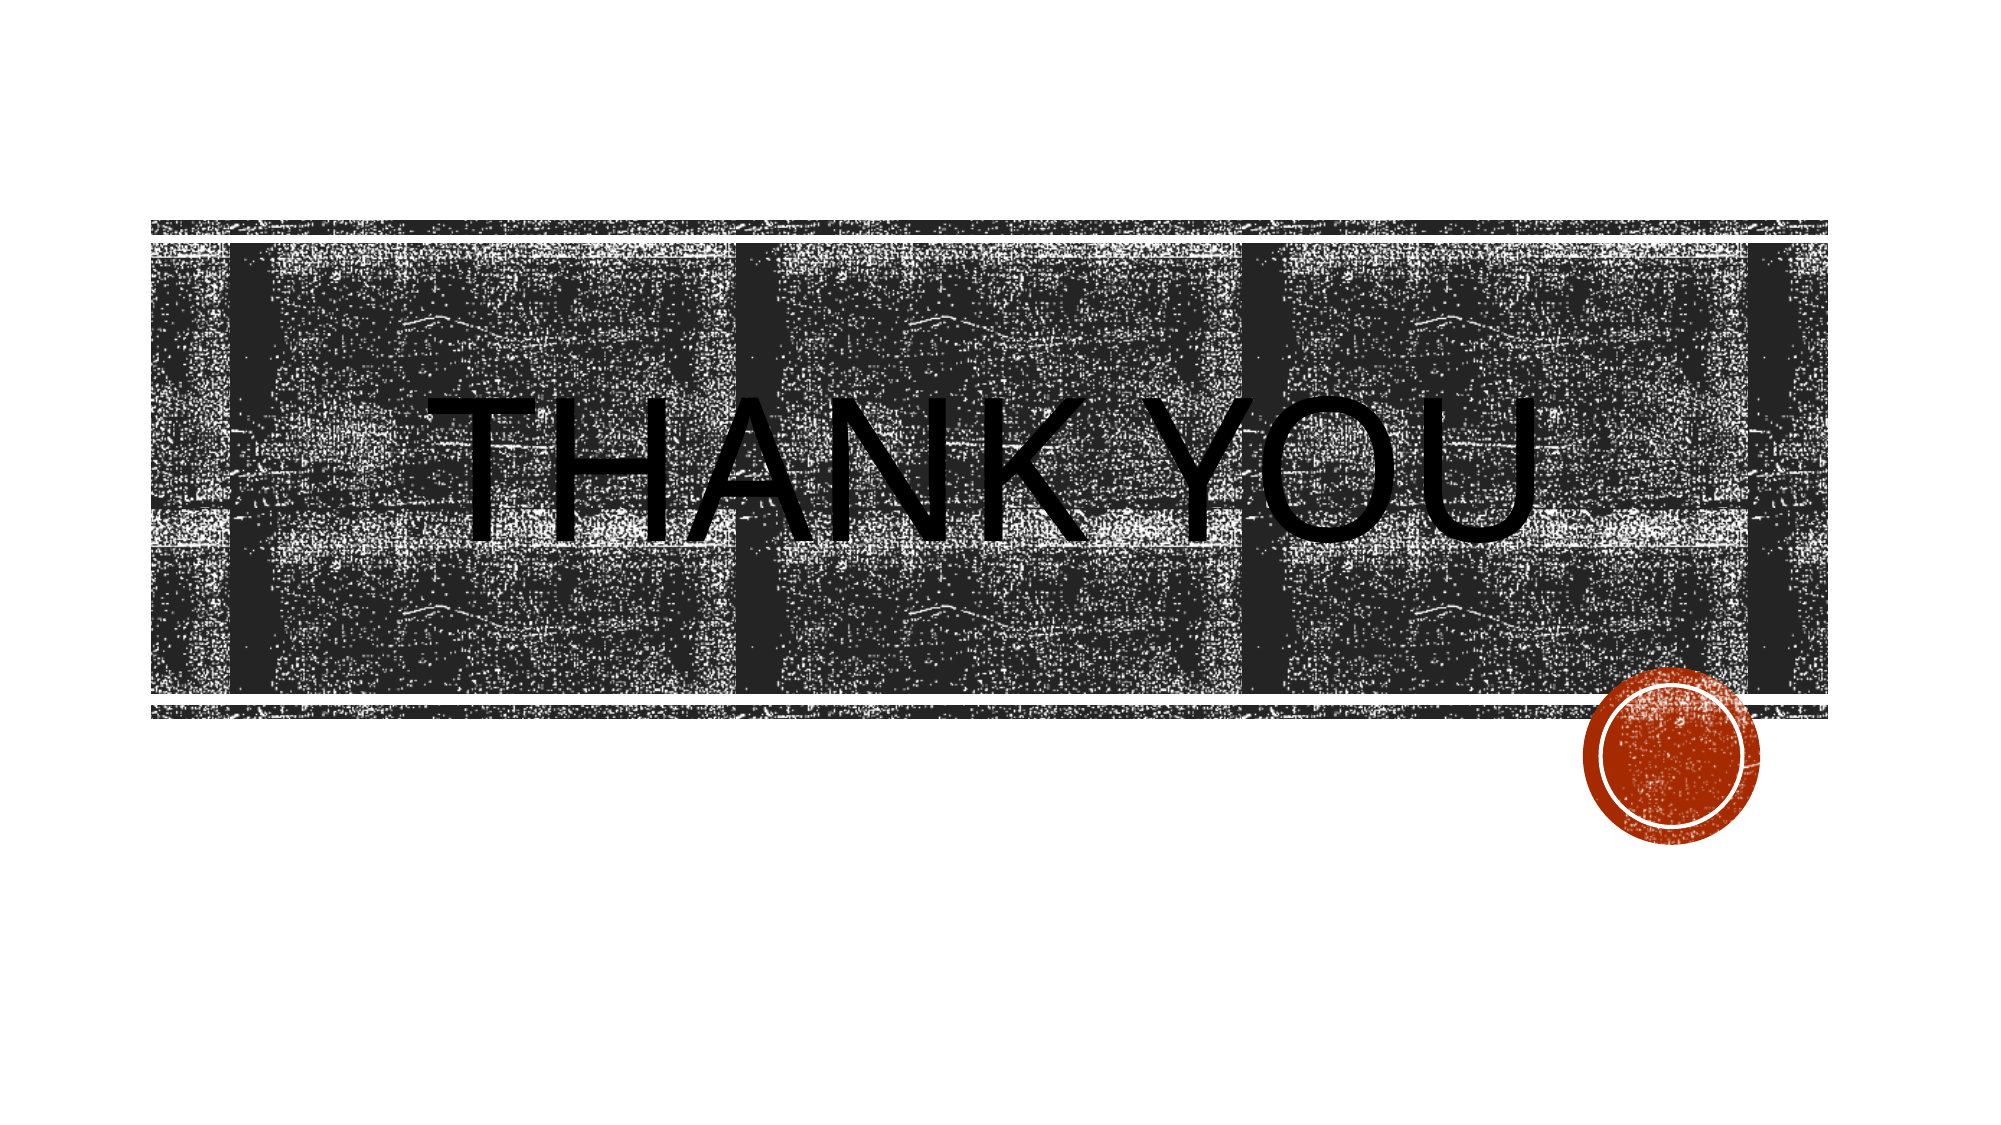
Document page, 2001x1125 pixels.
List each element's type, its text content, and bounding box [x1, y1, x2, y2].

title THANK YOU [172, 234, 1808, 733]
